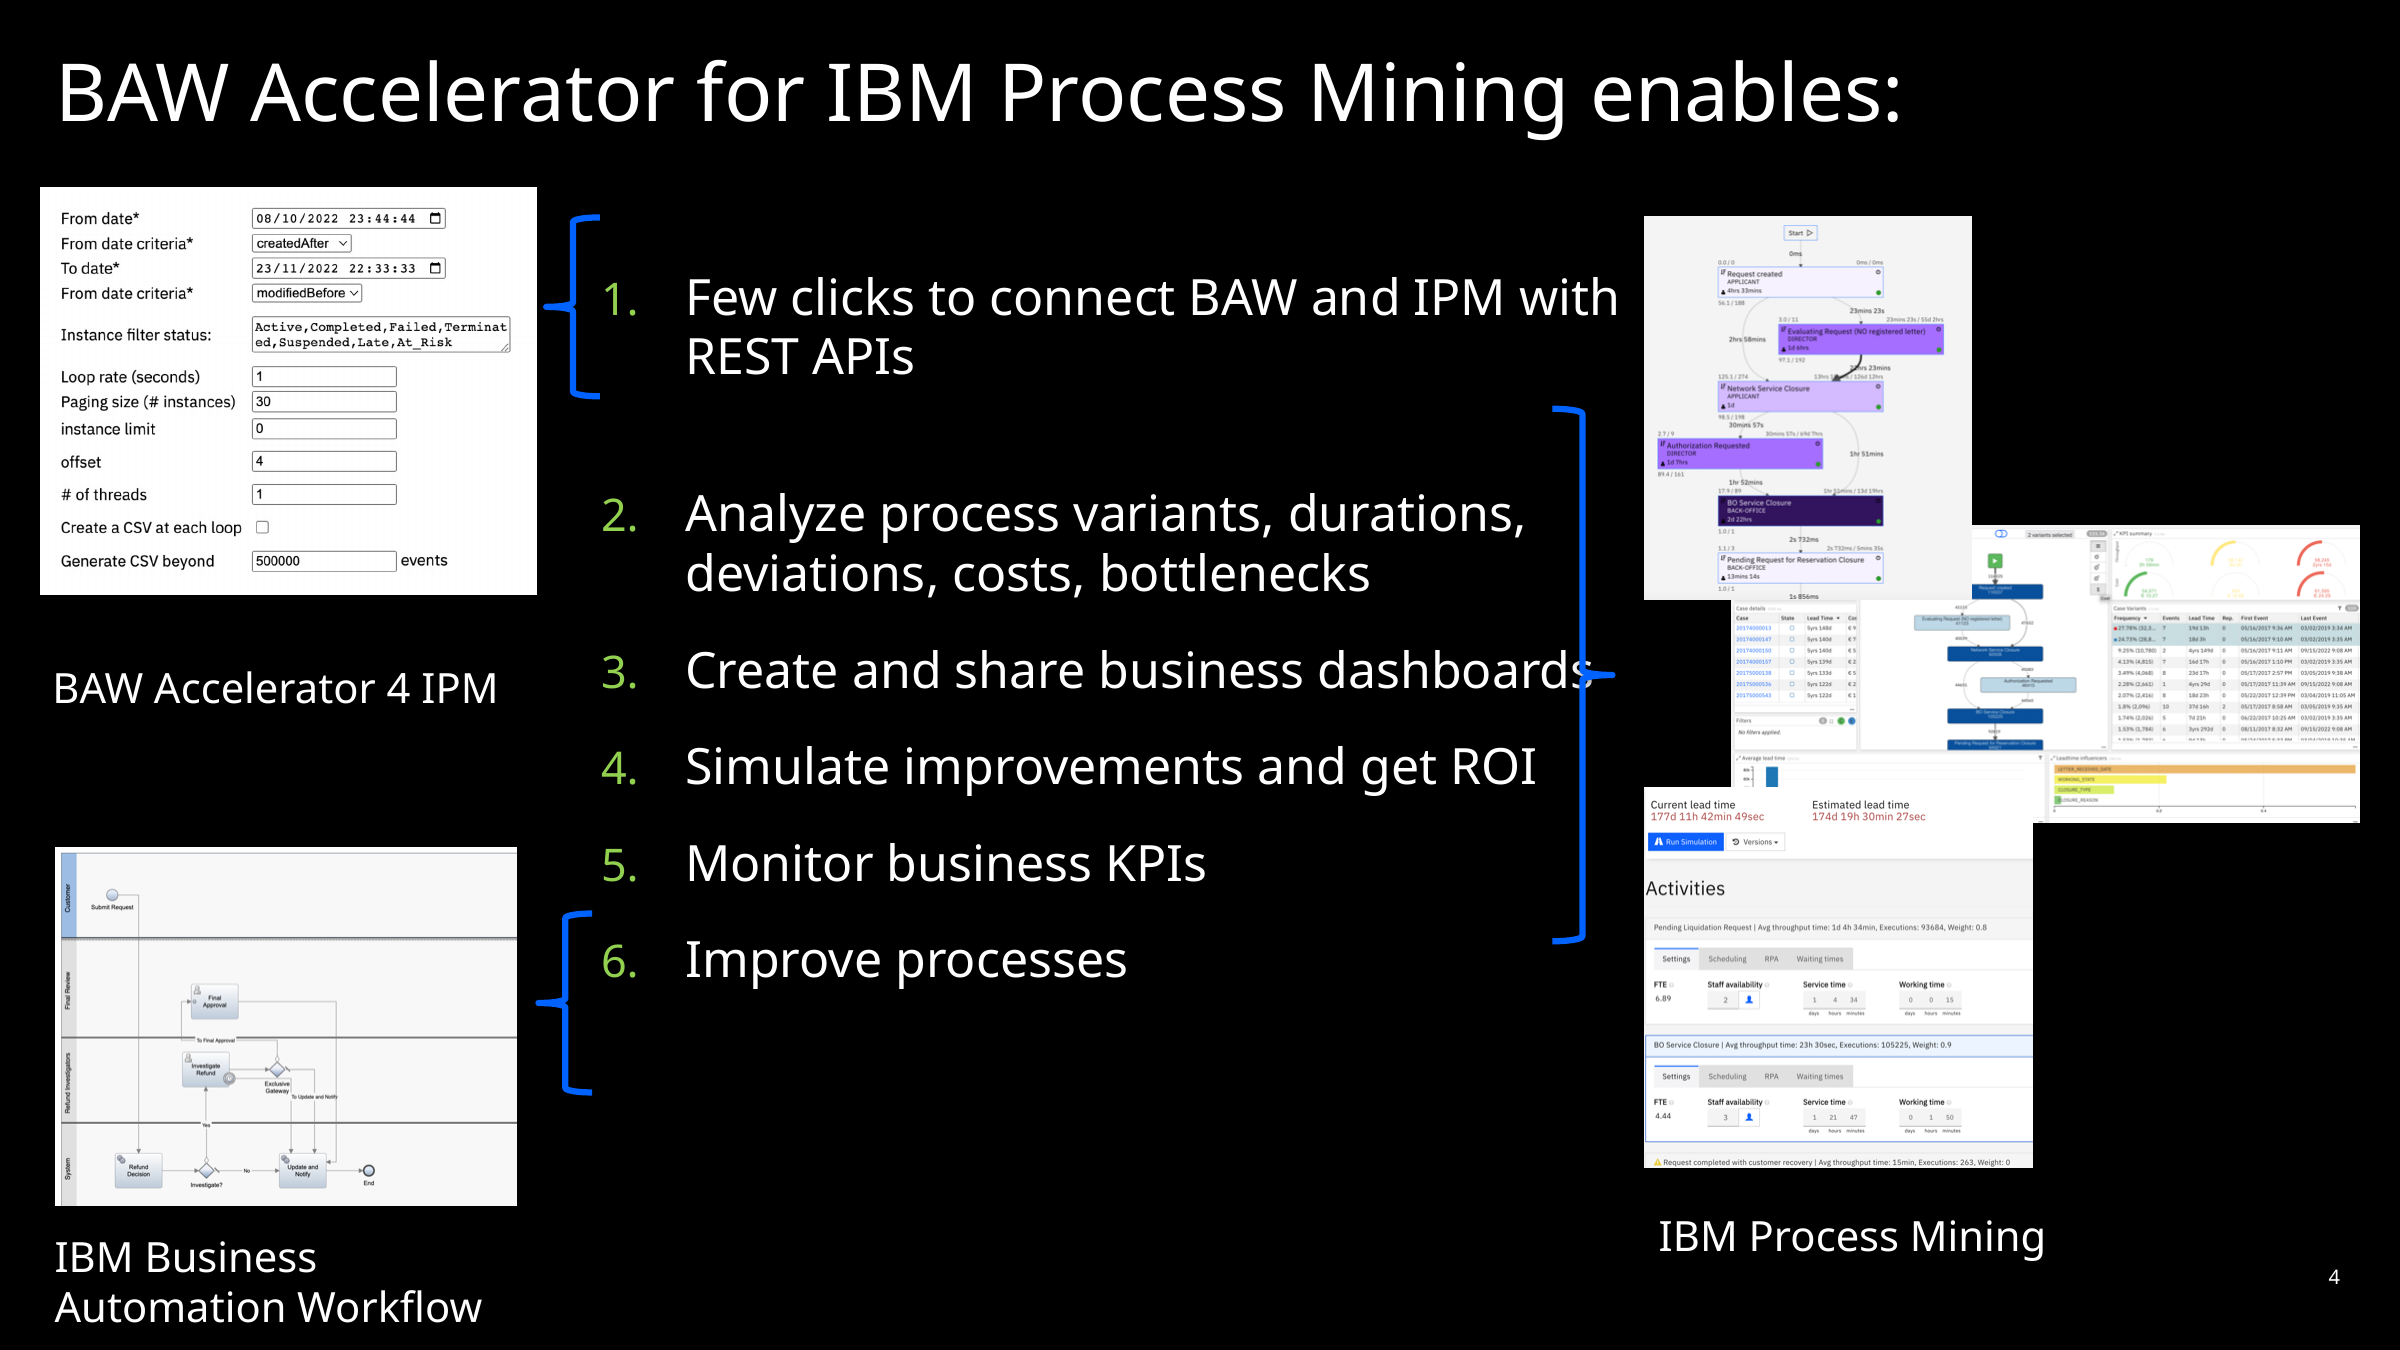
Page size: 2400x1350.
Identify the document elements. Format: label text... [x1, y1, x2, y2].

text_box [543, 214, 600, 400]
picture [1643, 216, 2360, 1168]
text_box [535, 910, 593, 1096]
picture [40, 186, 537, 595]
text_box IBM Process Mining [1644, 1201, 2139, 1267]
text_box Few clicks to connect BAW and IPM with REST APIs Analyze process variants, durations, deviations, costs, bottlenecks Create and share business dashboards Simulate improvements and get ROI Monitor business KPIs Improve processes [586, 257, 1669, 1048]
picture [54, 847, 518, 1206]
text_box IBM Business Automation Workflow [39, 1223, 535, 1339]
title BAW Accelerator for IBM Process Mining enables: [55, 52, 2385, 188]
slide_number 4 [1860, 1256, 2340, 1301]
text_box BAW Accelerator 4 IPM [37, 654, 533, 720]
text_box [1552, 405, 1616, 945]
